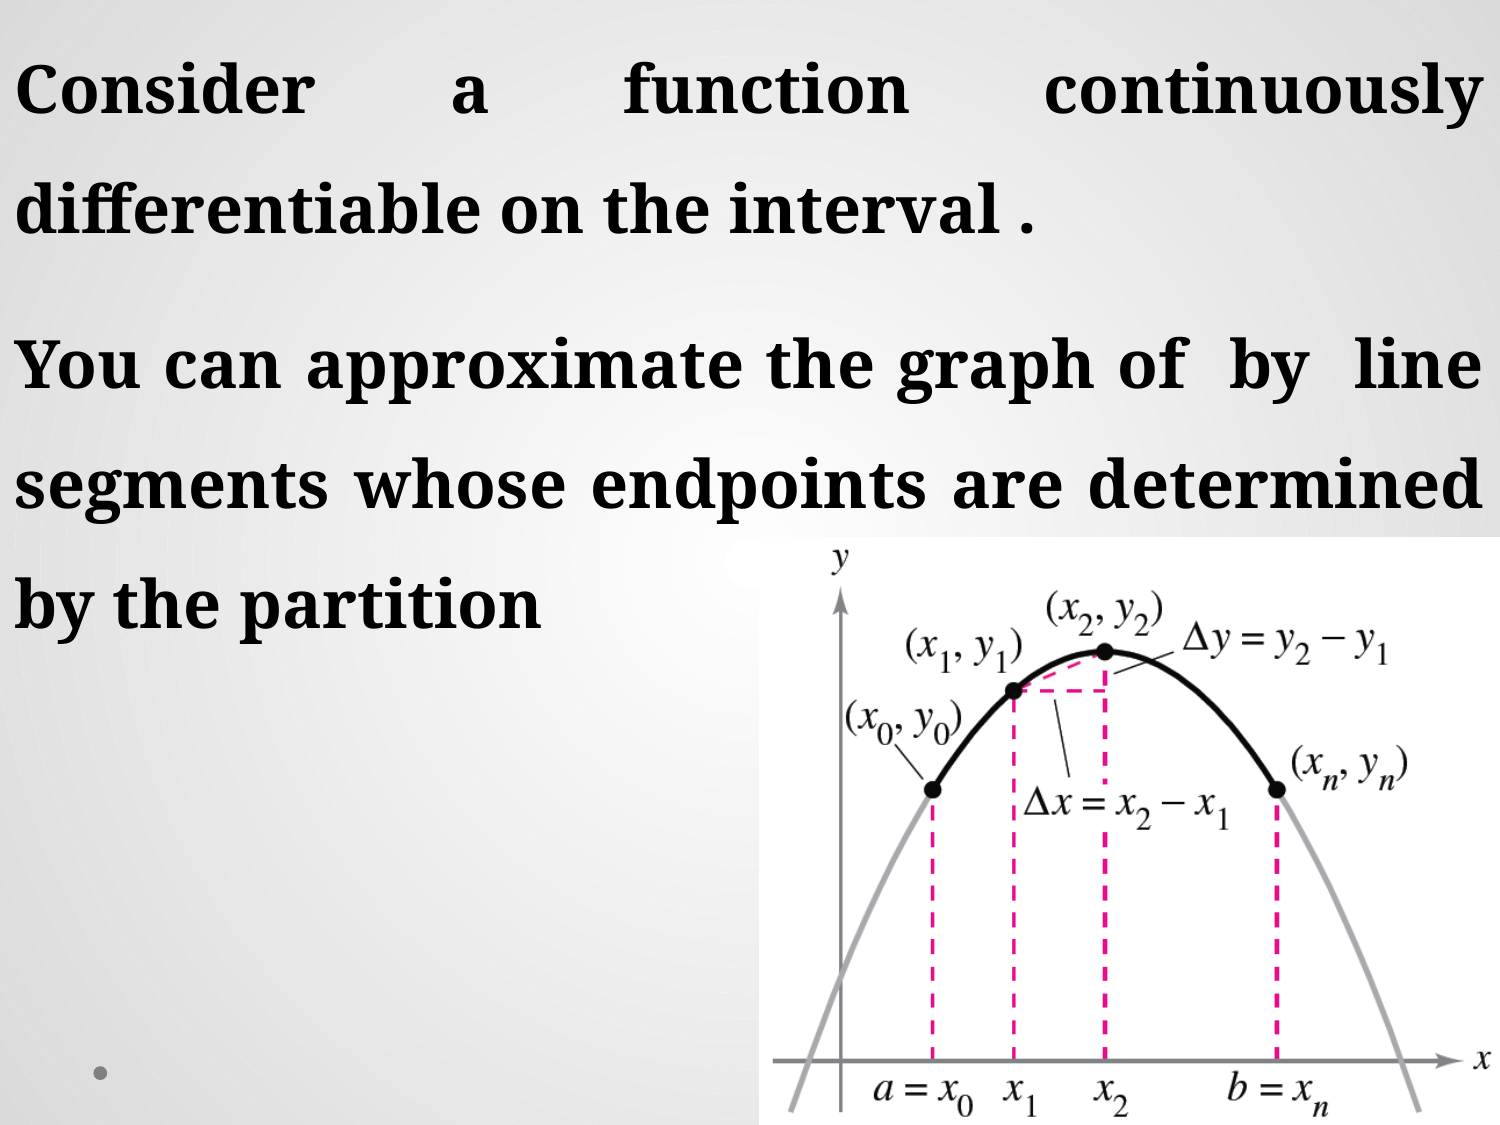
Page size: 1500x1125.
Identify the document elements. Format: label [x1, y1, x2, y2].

picture [758, 537, 1500, 1125]
